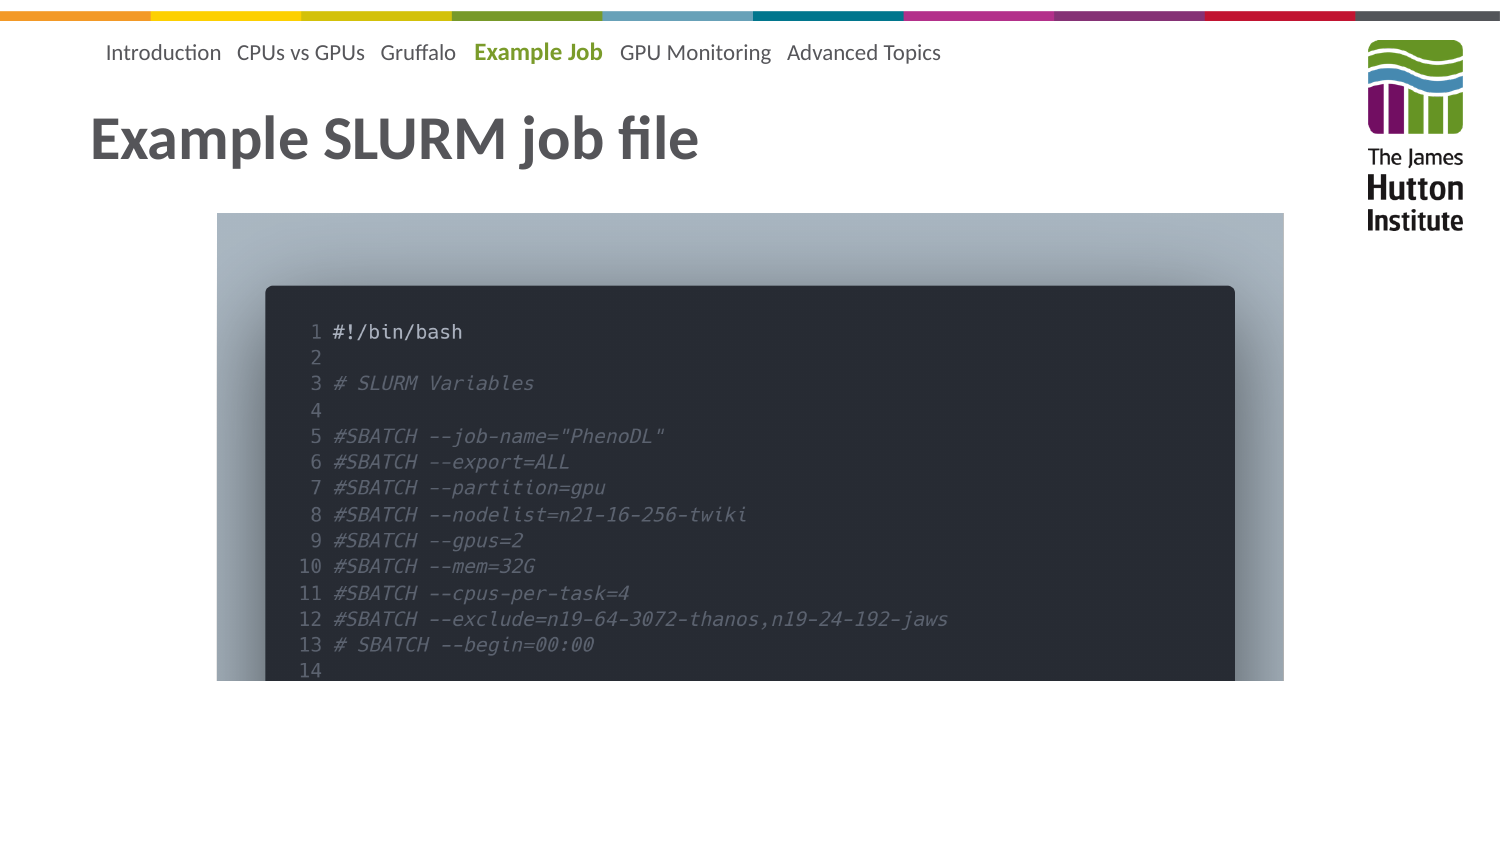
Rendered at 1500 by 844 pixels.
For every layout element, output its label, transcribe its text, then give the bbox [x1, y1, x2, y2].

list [215, 213, 1285, 681]
picture [1368, 40, 1463, 231]
footer Introduction CPUs vs GPUs Gruffalo Example Job GPU Monitoring Advanced Topics [75, 27, 1369, 73]
title Example SLURM job file [75, 89, 1284, 180]
picture [0, 11, 1500, 21]
